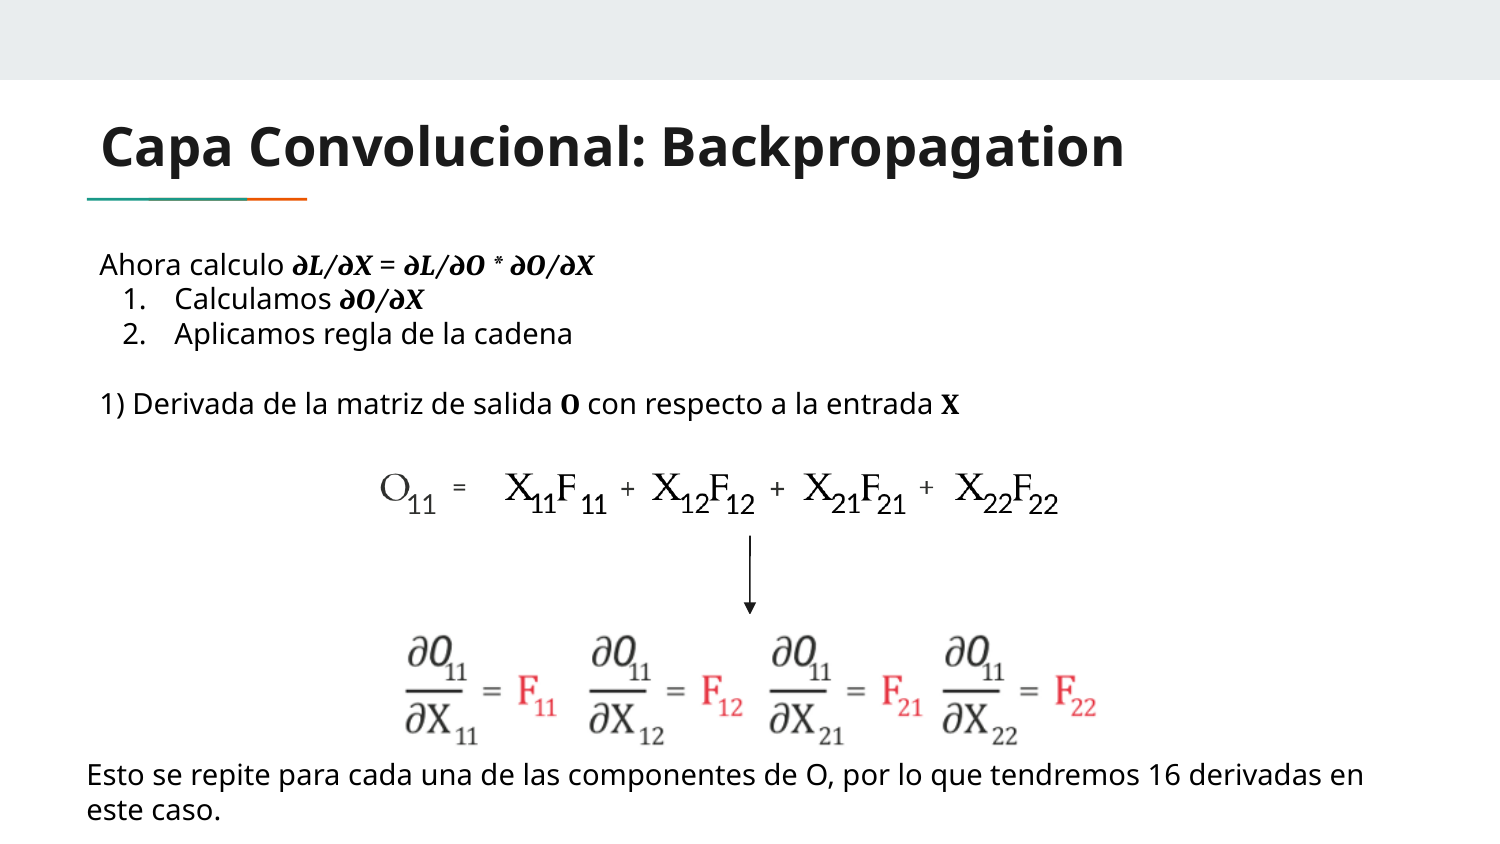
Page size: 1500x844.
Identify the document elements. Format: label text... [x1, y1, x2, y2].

picture [295, 453, 1205, 536]
picture [390, 614, 1110, 764]
title Capa Convolucional: Backpropagation [85, 97, 1451, 193]
text_box Esto se repite para cada una de las componentes de O, por lo que tendremos 16 derivadas en este caso. [71, 741, 1429, 842]
text_box Ahora calculo ∂L/∂X = ∂L/∂O * ∂O/∂X Calculamos ∂O/∂X Aplicamos regla de la cadena 1) Derivada de la matriz de salida O con respecto a la entrada X [84, 230, 1442, 436]
